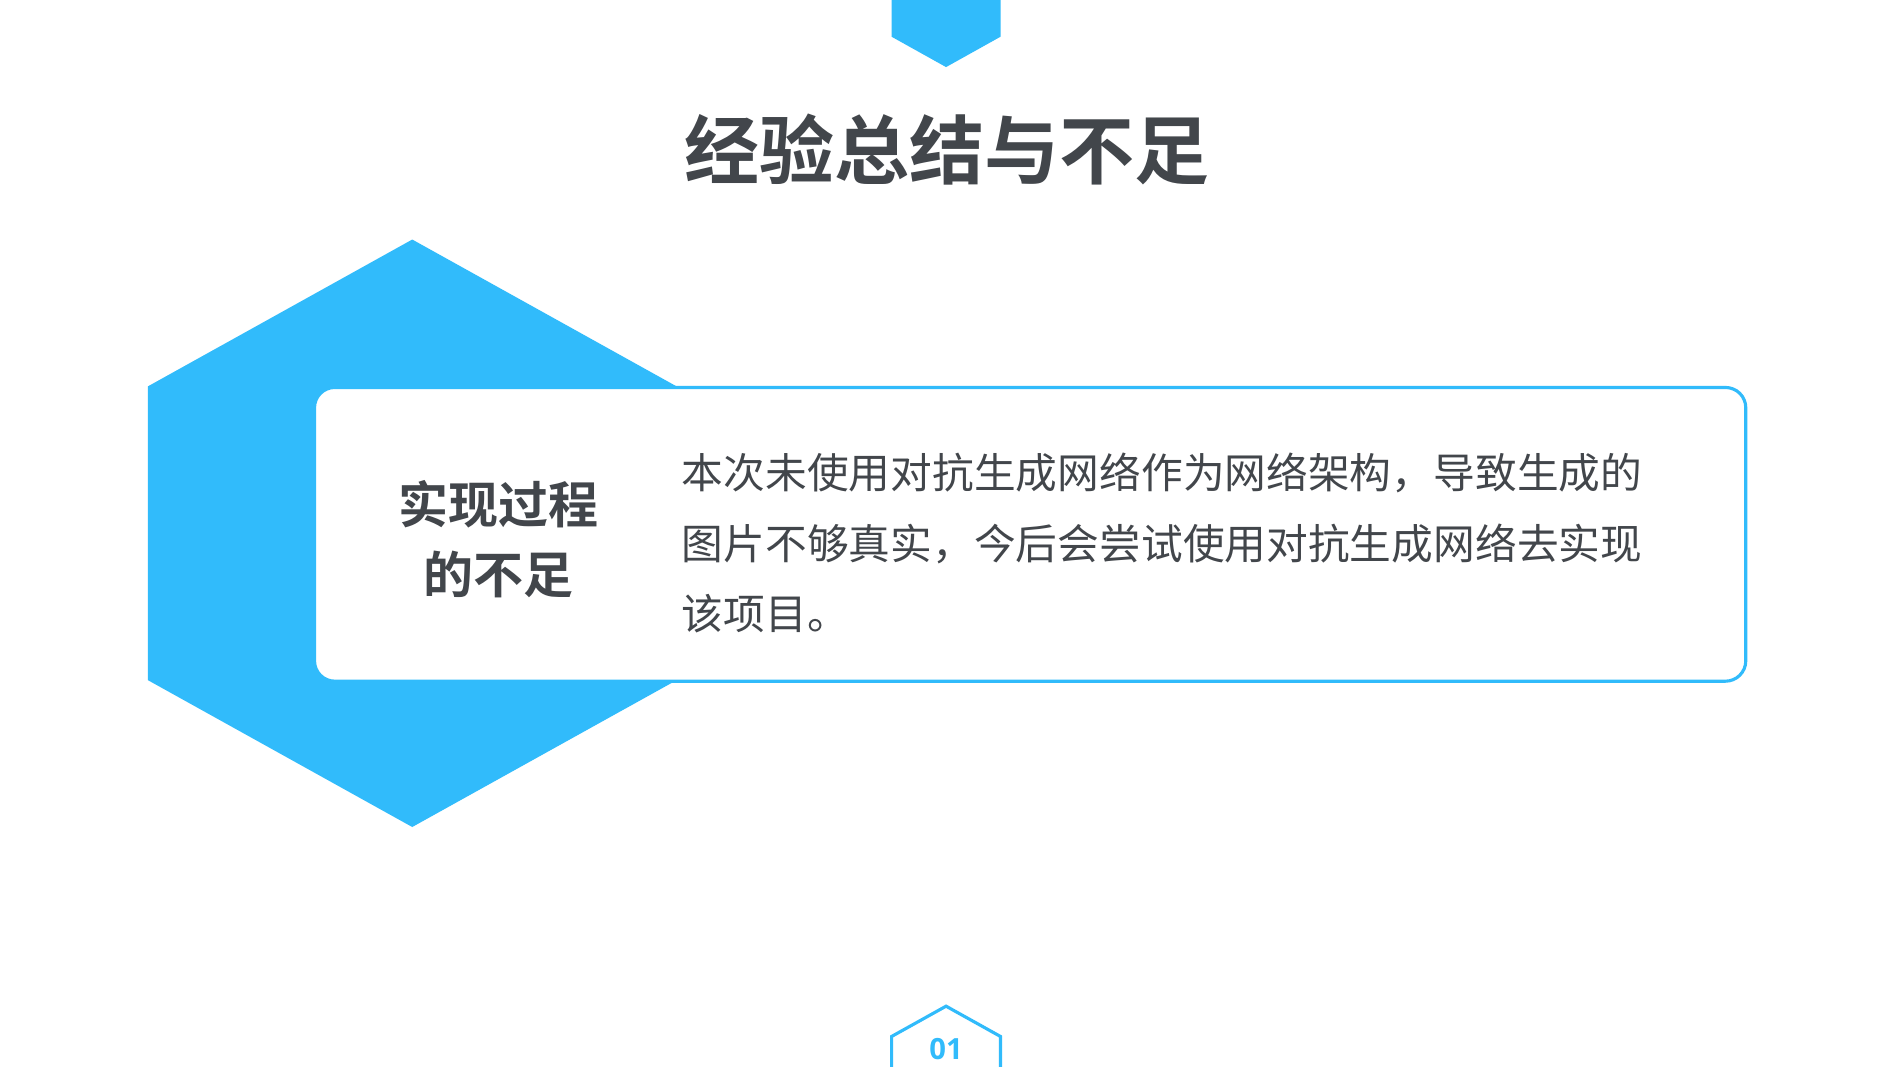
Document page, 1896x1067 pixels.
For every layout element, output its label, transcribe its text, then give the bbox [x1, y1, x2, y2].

text_box [993, 1032, 1001, 1067]
text_box [891, 1032, 899, 1067]
text_box [917, 1006, 975, 1022]
text_box 实现过程的不足 [382, 462, 614, 606]
text_box 经验总结与不足 [533, 87, 1362, 196]
text_box 本次未使用对抗生成网络作为网络架构，导致生成的图片不够真实，今后会尝试使用对抗生成网络去实现该项目。 [676, 424, 1660, 641]
text_box [891, 0, 1001, 68]
text_box [314, 387, 1746, 682]
text_box [147, 239, 677, 828]
text_box 01 [899, 1022, 993, 1067]
